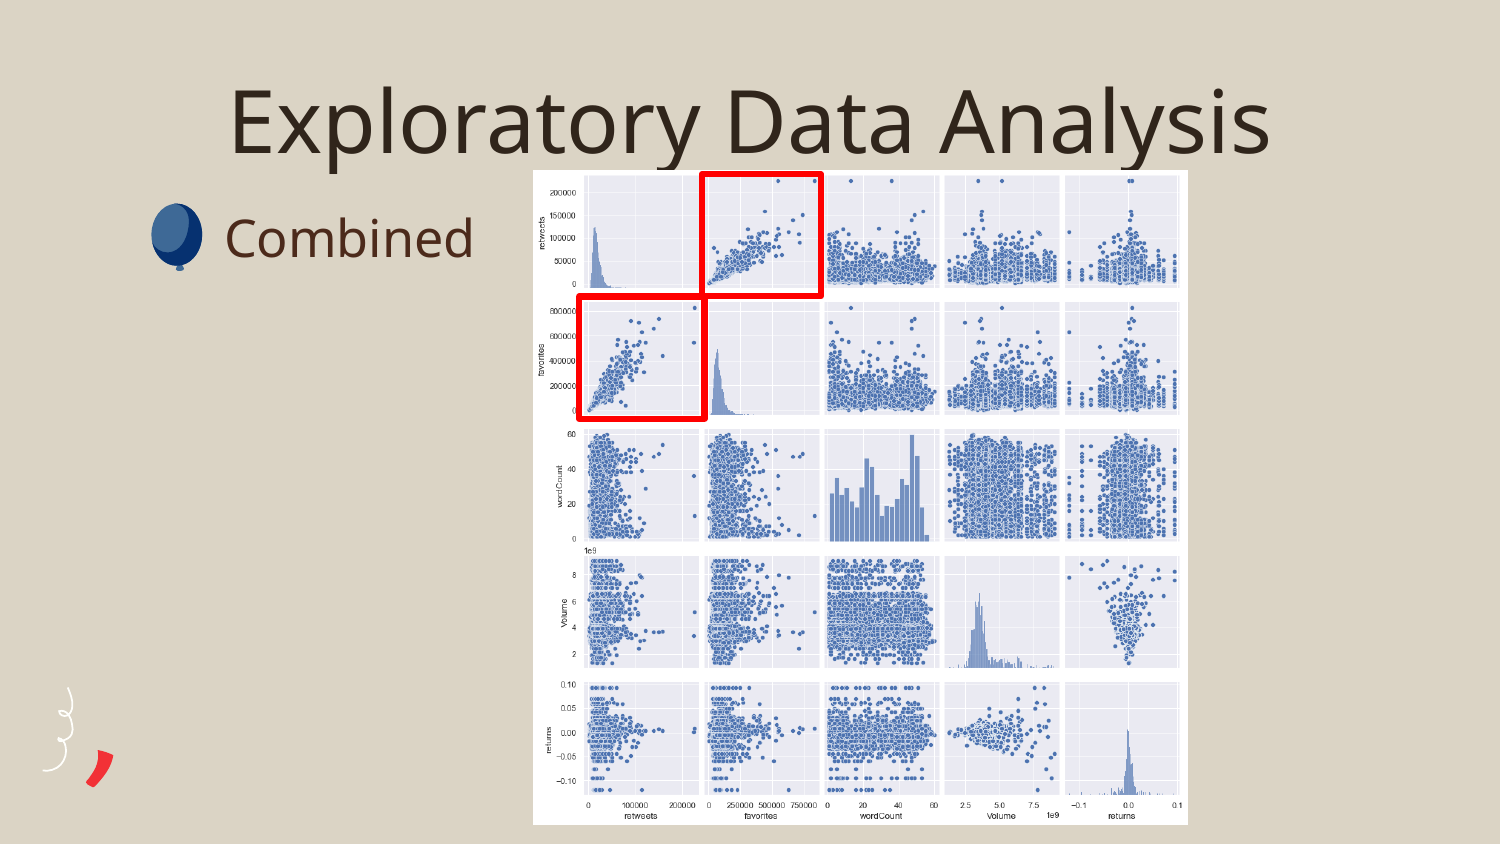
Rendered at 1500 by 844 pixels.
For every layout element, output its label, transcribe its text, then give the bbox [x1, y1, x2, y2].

text_box Combined [209, 190, 527, 344]
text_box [151, 203, 203, 272]
picture [532, 170, 1188, 825]
text_box Exploratory Data Analysis [116, 104, 1384, 204]
